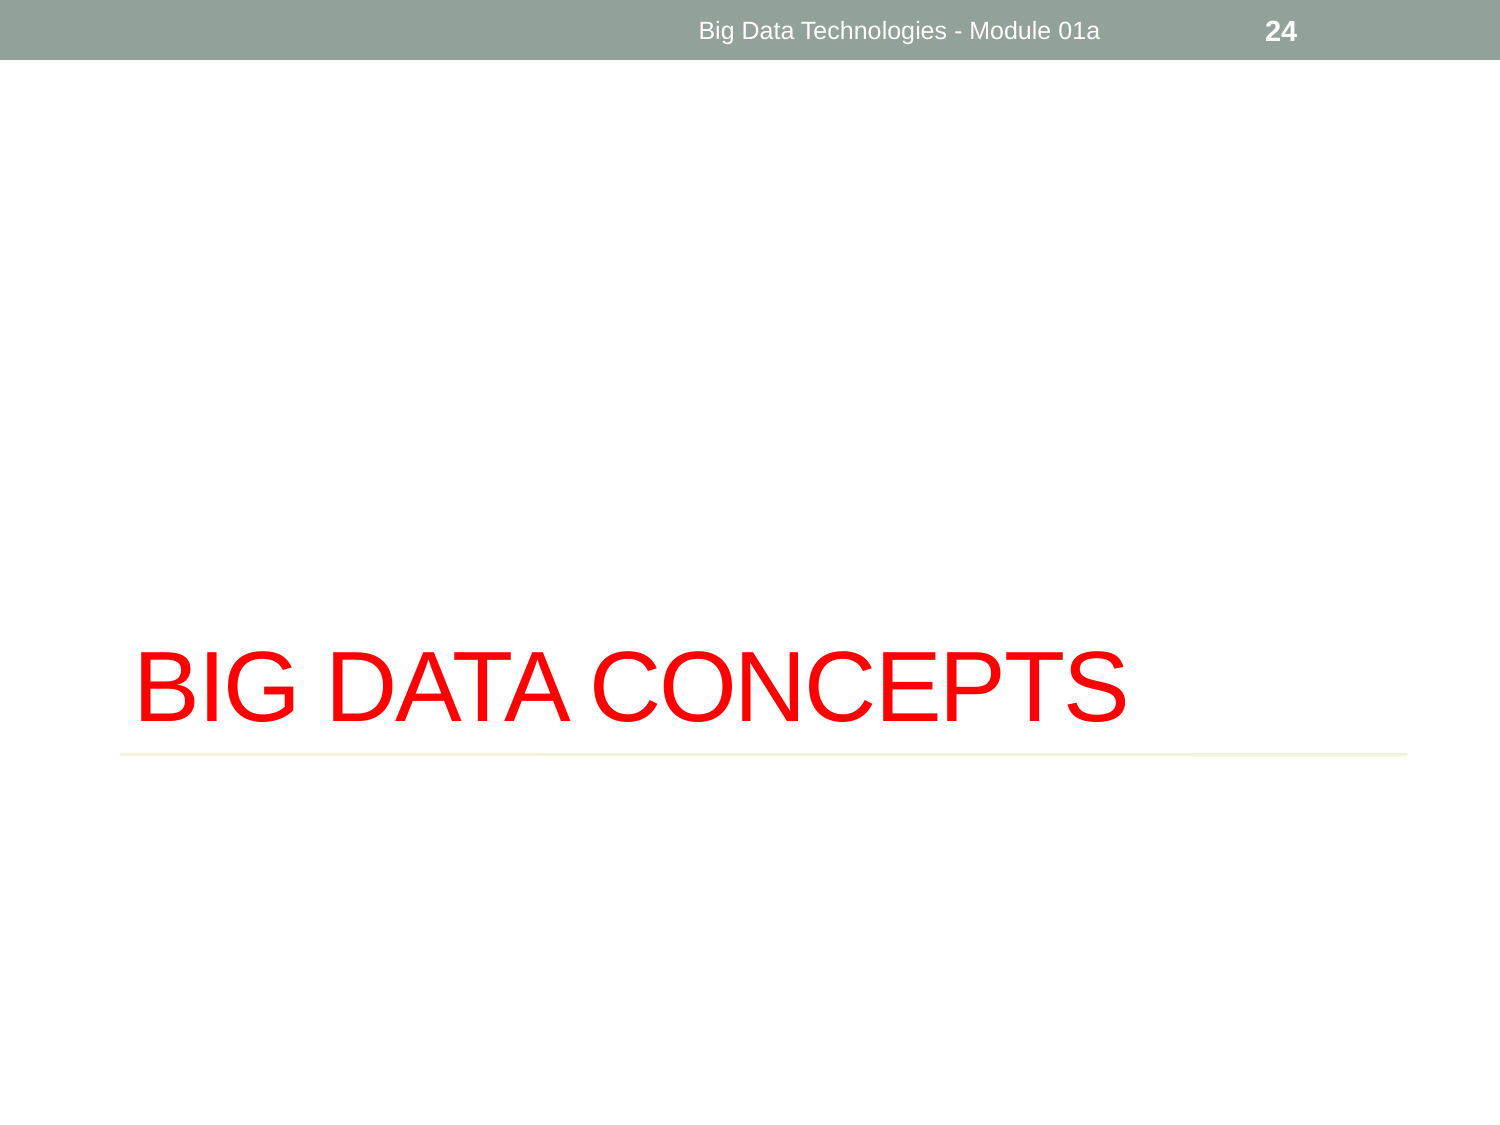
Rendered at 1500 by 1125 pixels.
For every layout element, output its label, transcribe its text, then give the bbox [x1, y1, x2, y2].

slide_number 24 [1250, 3, 1425, 57]
footer Big Data Technologies - Module 01a [562, 3, 1238, 57]
title Big Data Concepts [118, 387, 1394, 749]
